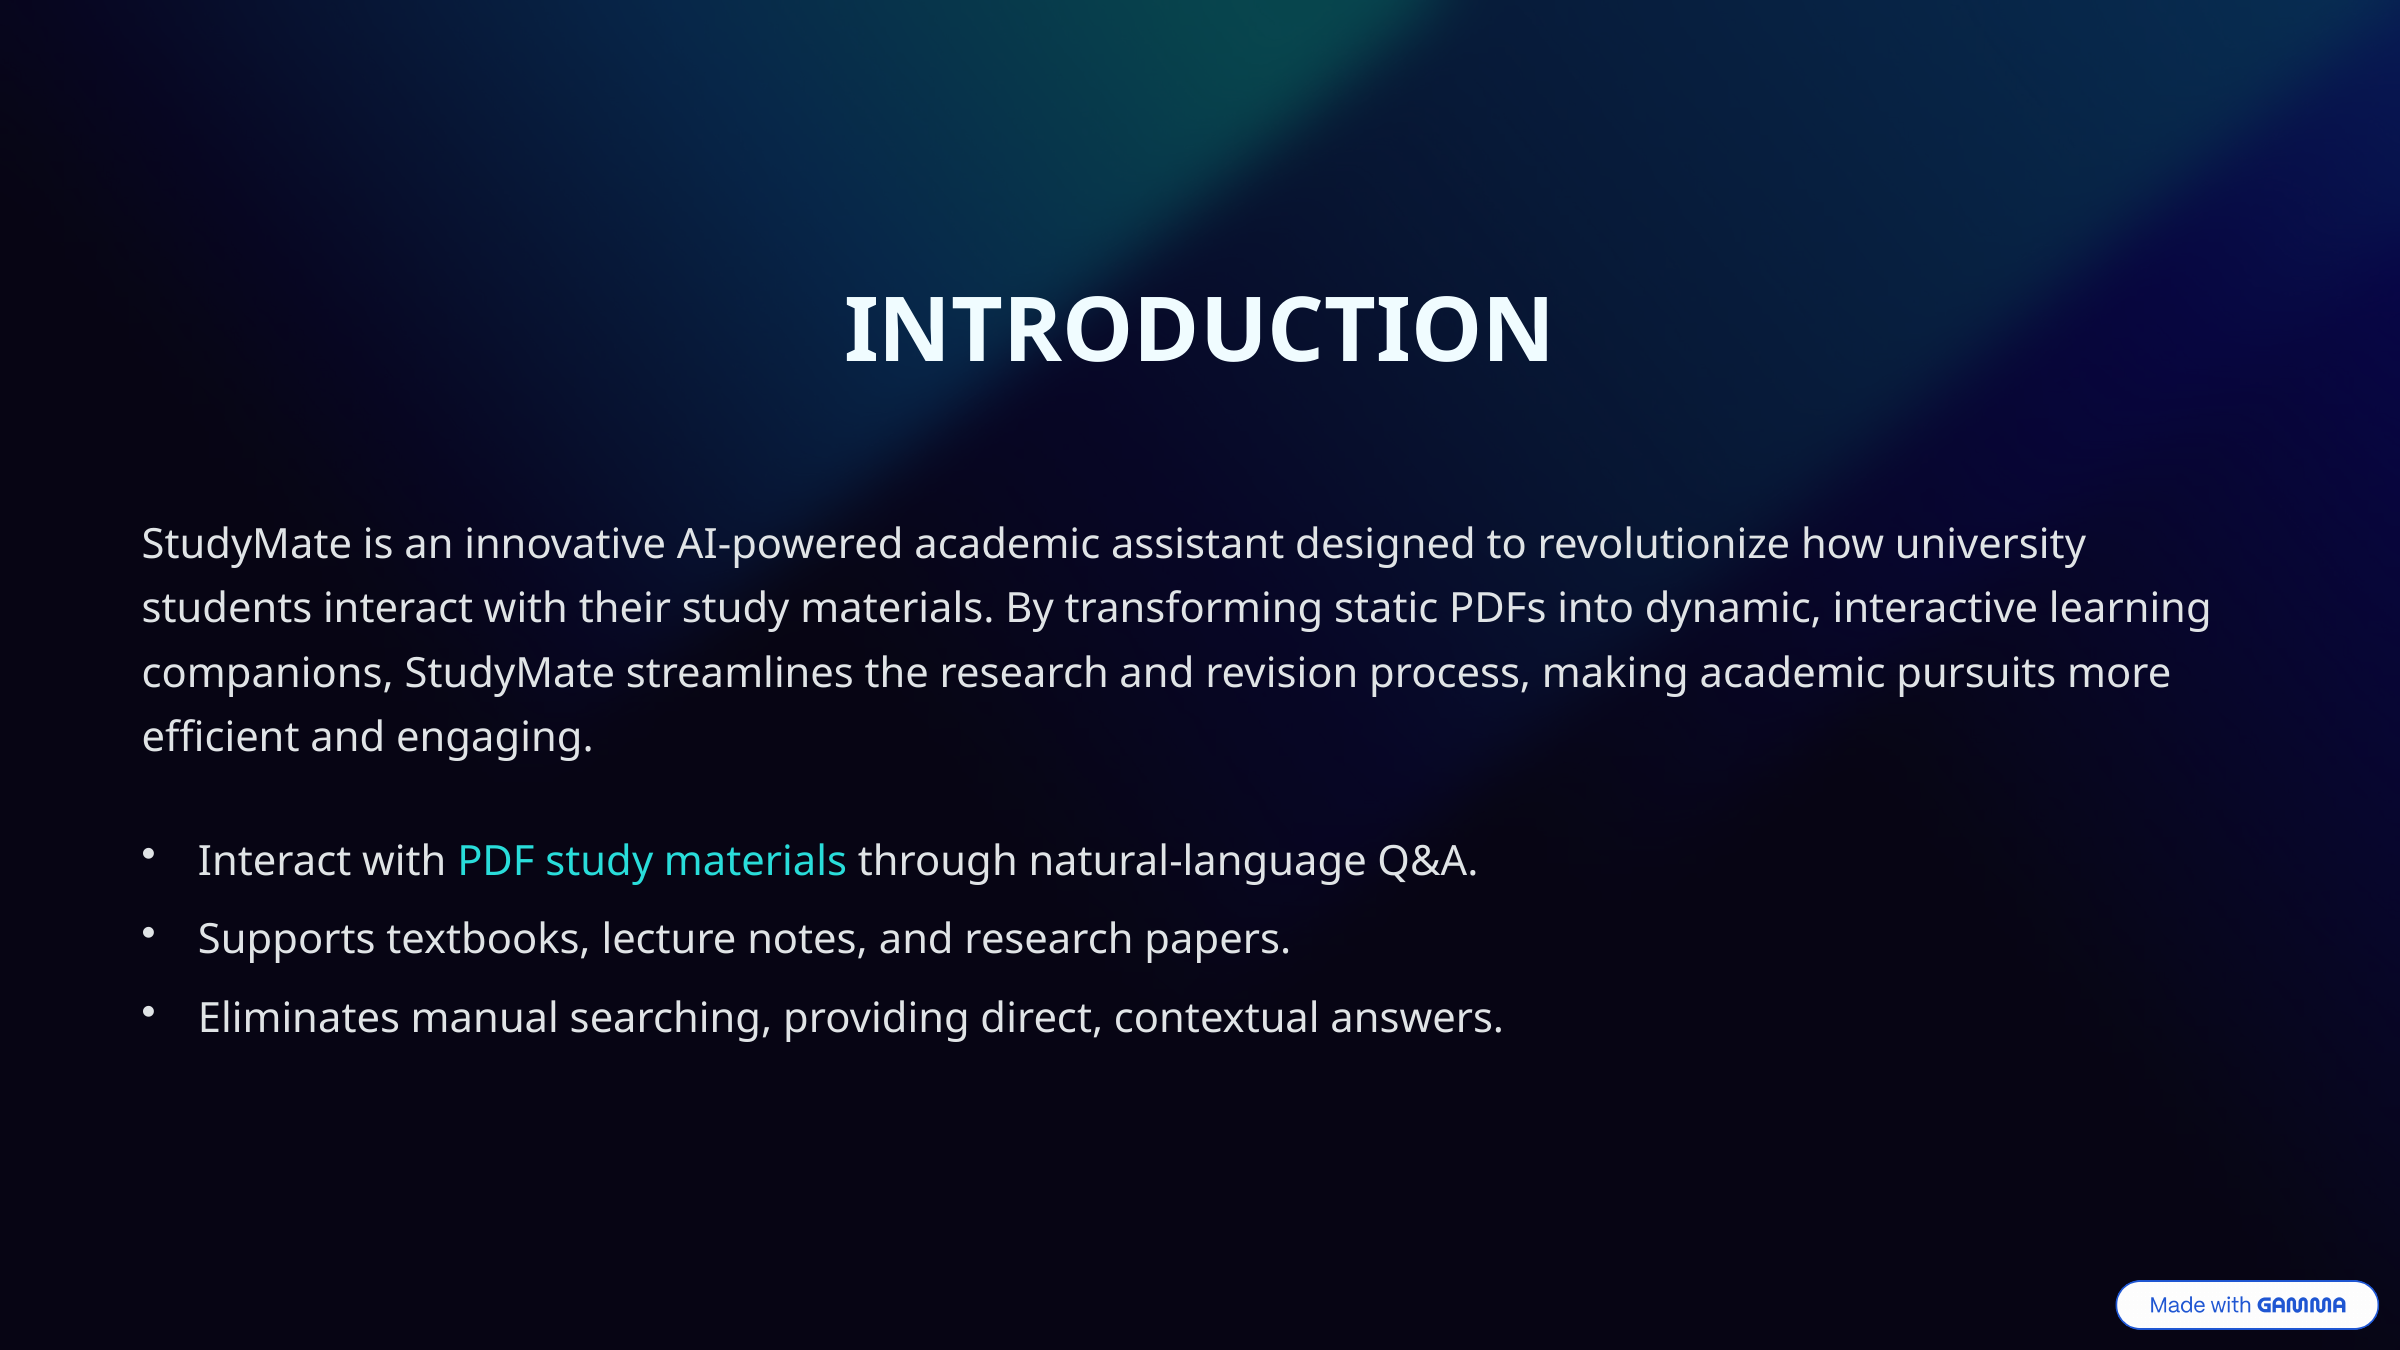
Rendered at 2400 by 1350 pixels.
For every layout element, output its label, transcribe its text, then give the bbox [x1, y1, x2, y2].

text_box StudyMate is an innovative AI-powered academic assistant designed to revolutionize how university students interact with their study materials. By transforming static PDFs into dynamic, interactive learning companions, StudyMate streamlines the research and revision process, making academic pursuits more efficient and engaging. [141, 501, 2259, 697]
picture [2106, 1271, 2389, 1339]
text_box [141, 818, 2259, 1042]
text_box INTRODUCTION [749, 267, 1650, 380]
